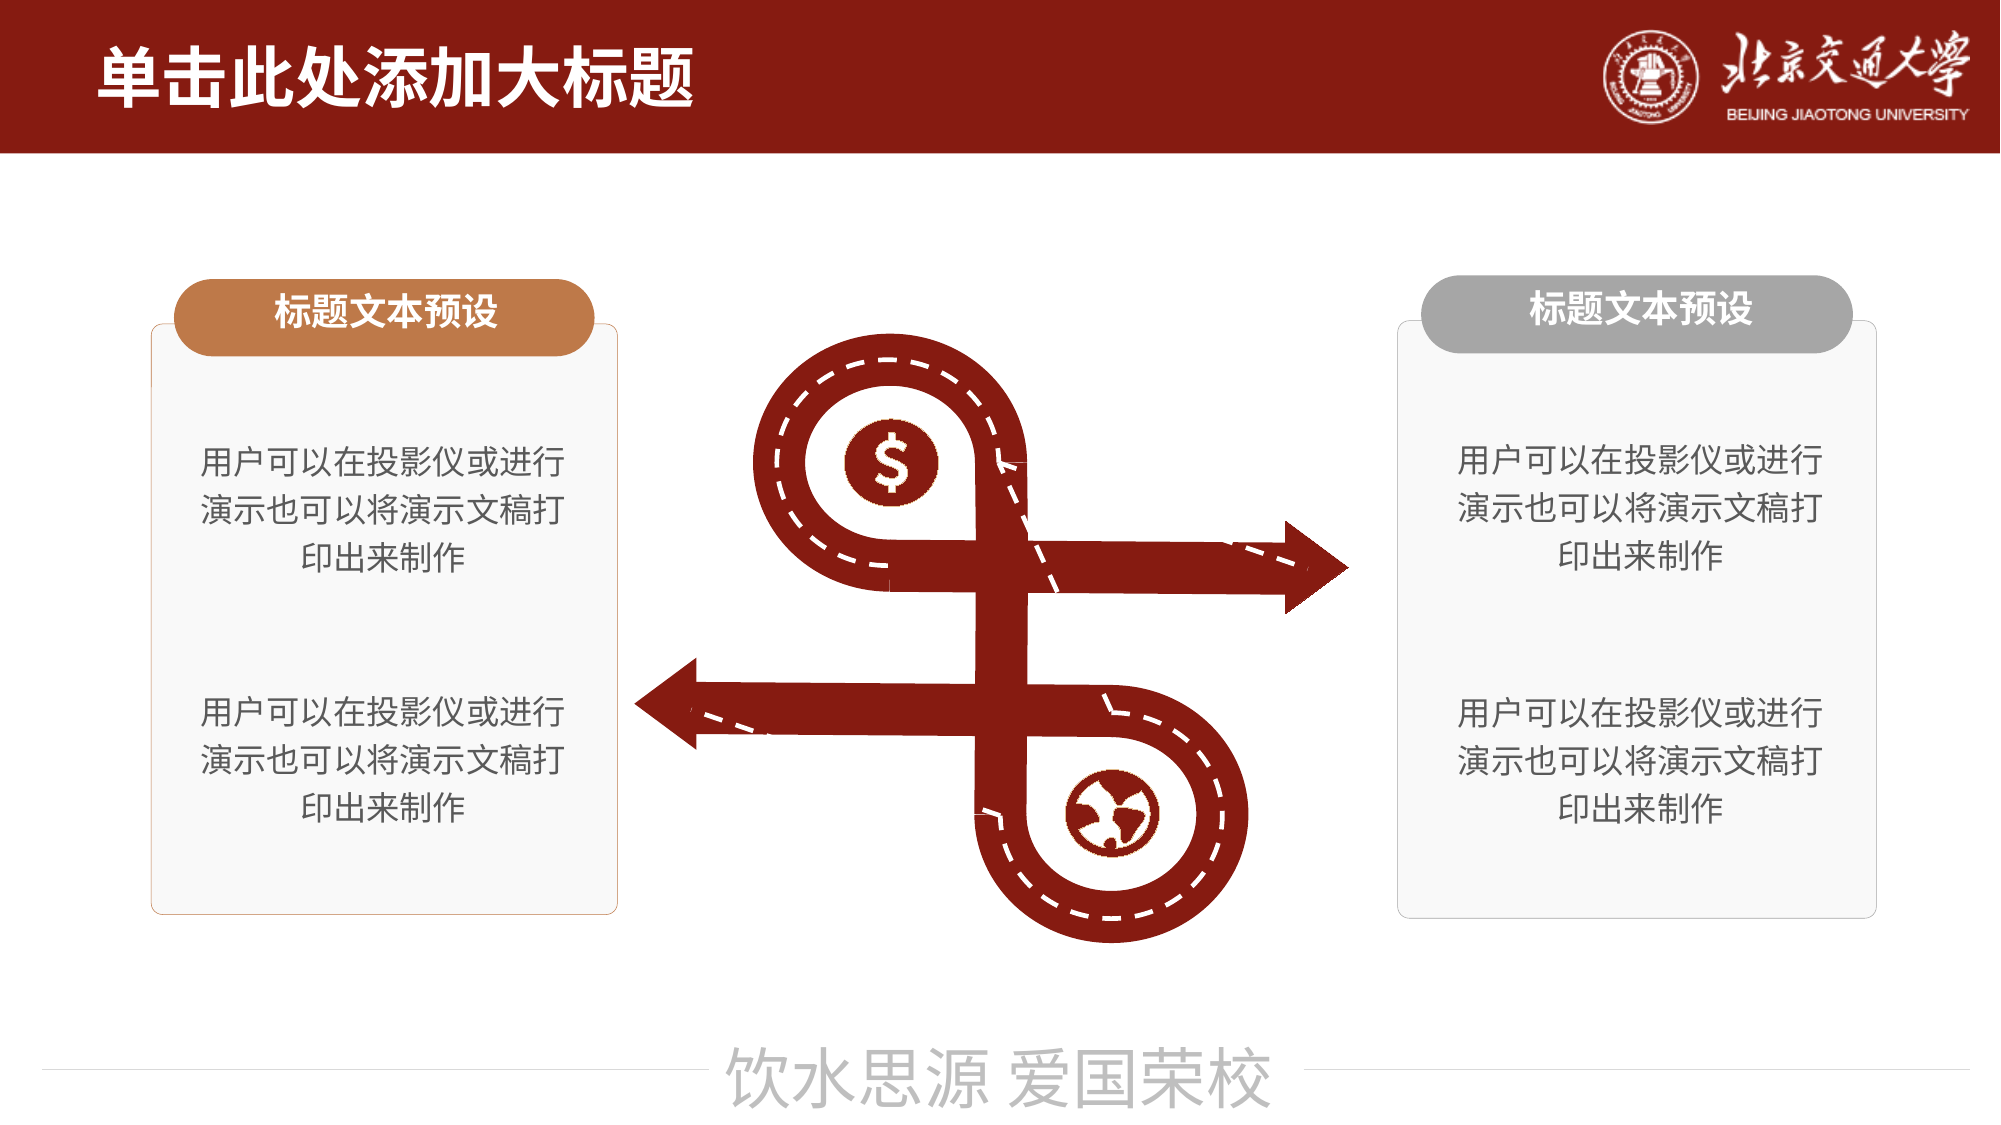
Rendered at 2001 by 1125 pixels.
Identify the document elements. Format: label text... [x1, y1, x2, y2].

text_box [634, 359, 1349, 919]
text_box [151, 279, 618, 915]
picture [1602, 29, 1970, 125]
text_box [0, 0, 2000, 154]
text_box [1397, 275, 1877, 919]
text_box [42, 1013, 1971, 1125]
text_box 单击此处添加大标题 [80, 28, 1621, 124]
